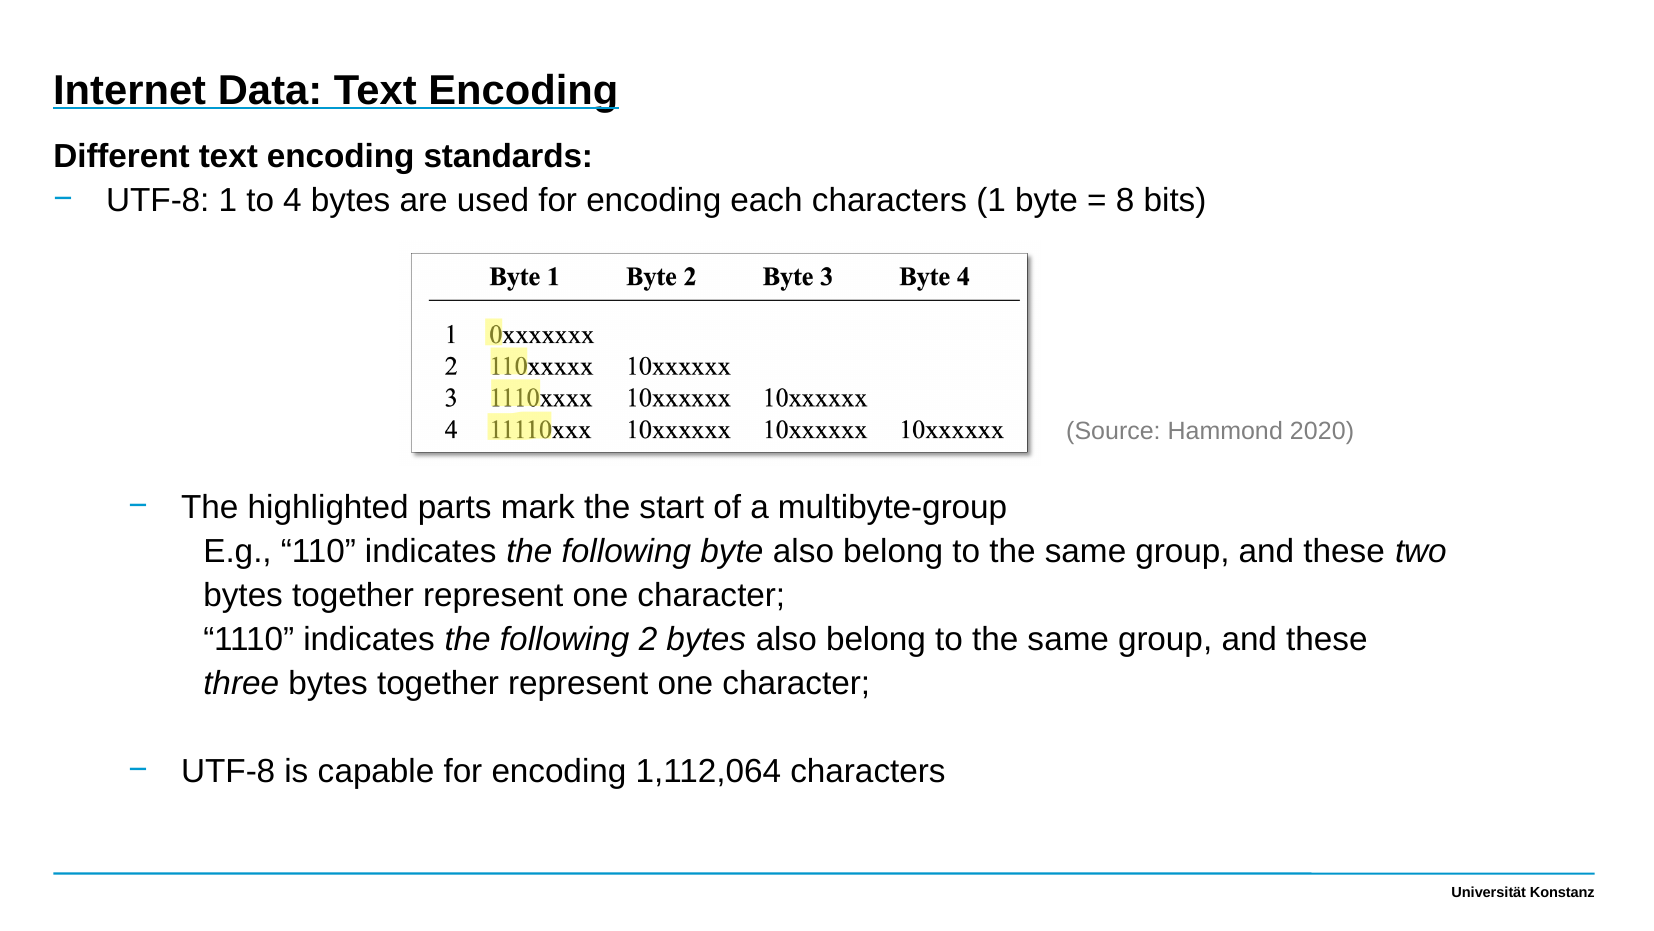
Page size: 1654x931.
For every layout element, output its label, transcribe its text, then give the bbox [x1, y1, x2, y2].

text_box Different text encoding standards: UTF-8: 1 to 4 bytes are used for encoding each characters (1 byte = 8 bits) The highlighted parts mark the start of a multibyte-group E.g., “110” indicates the following byte also belong to the same group, and these two bytes together represent one character; “1110” indicates the following 2 bytes also belong to the same group, and these three bytes together represent one character; UTF-8 is capable for encoding 1,112,064 characters [53, 130, 1447, 877]
picture [398, 240, 1042, 466]
text_box (Source: Hammond 2020) [1051, 406, 1378, 452]
text_box Internet Data: Text Encoding [53, 66, 1093, 130]
